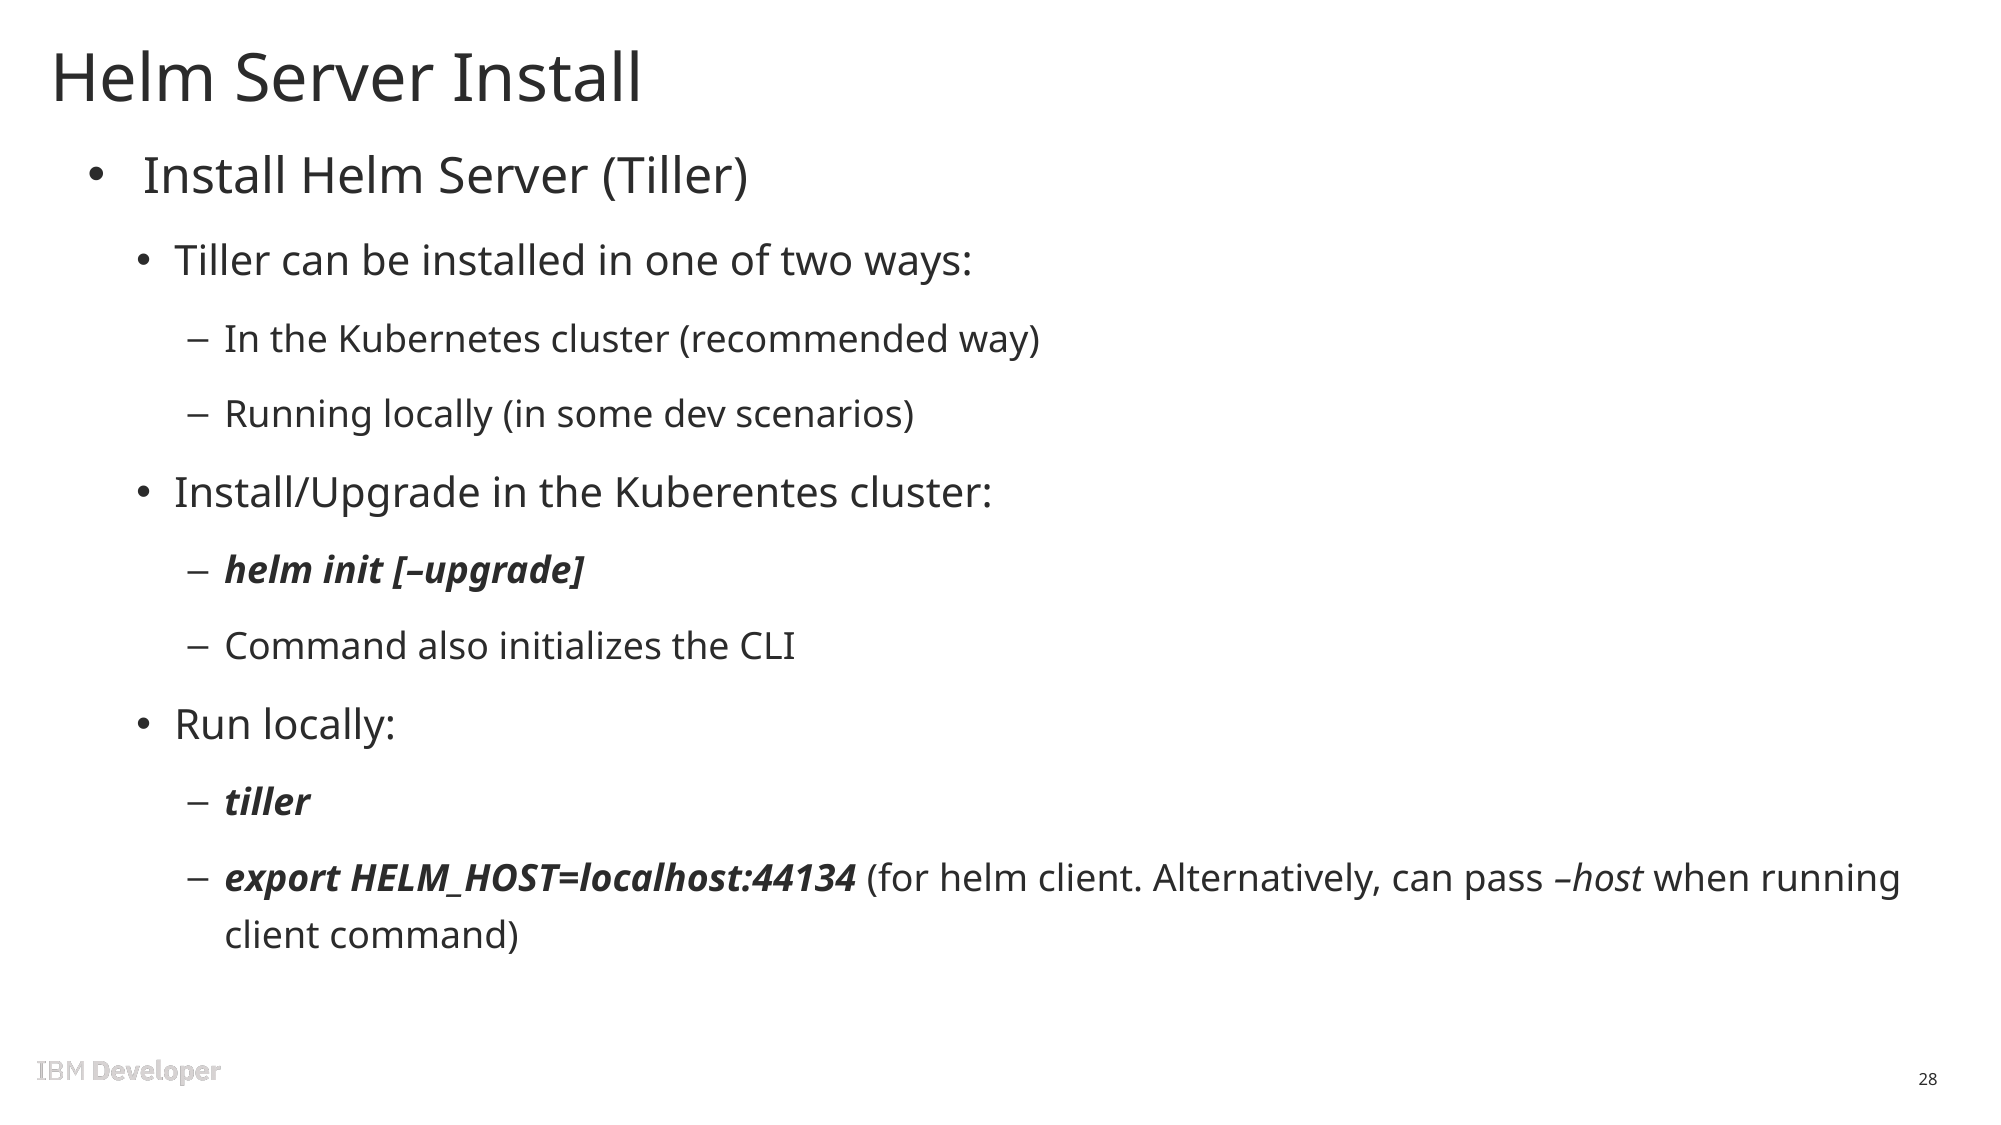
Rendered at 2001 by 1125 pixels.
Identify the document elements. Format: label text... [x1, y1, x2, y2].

slide_number 28 [1487, 1050, 1938, 1110]
title Helm Server Install [50, 43, 950, 1027]
list Install Helm Server (Tiller) Tiller can be installed in one of two ways: In the Kubernetes cluster (recommended way) Running locally (in some dev scenarios) Install/Upgrade in the Kuberentes cluster: helm init [–upgrade] Command also initializes the CLI Run locally: tiller export HELM_HOST=localhost:44134 (for helm client. Alternatively, can pass –host when running client command) [87, 143, 1950, 1059]
